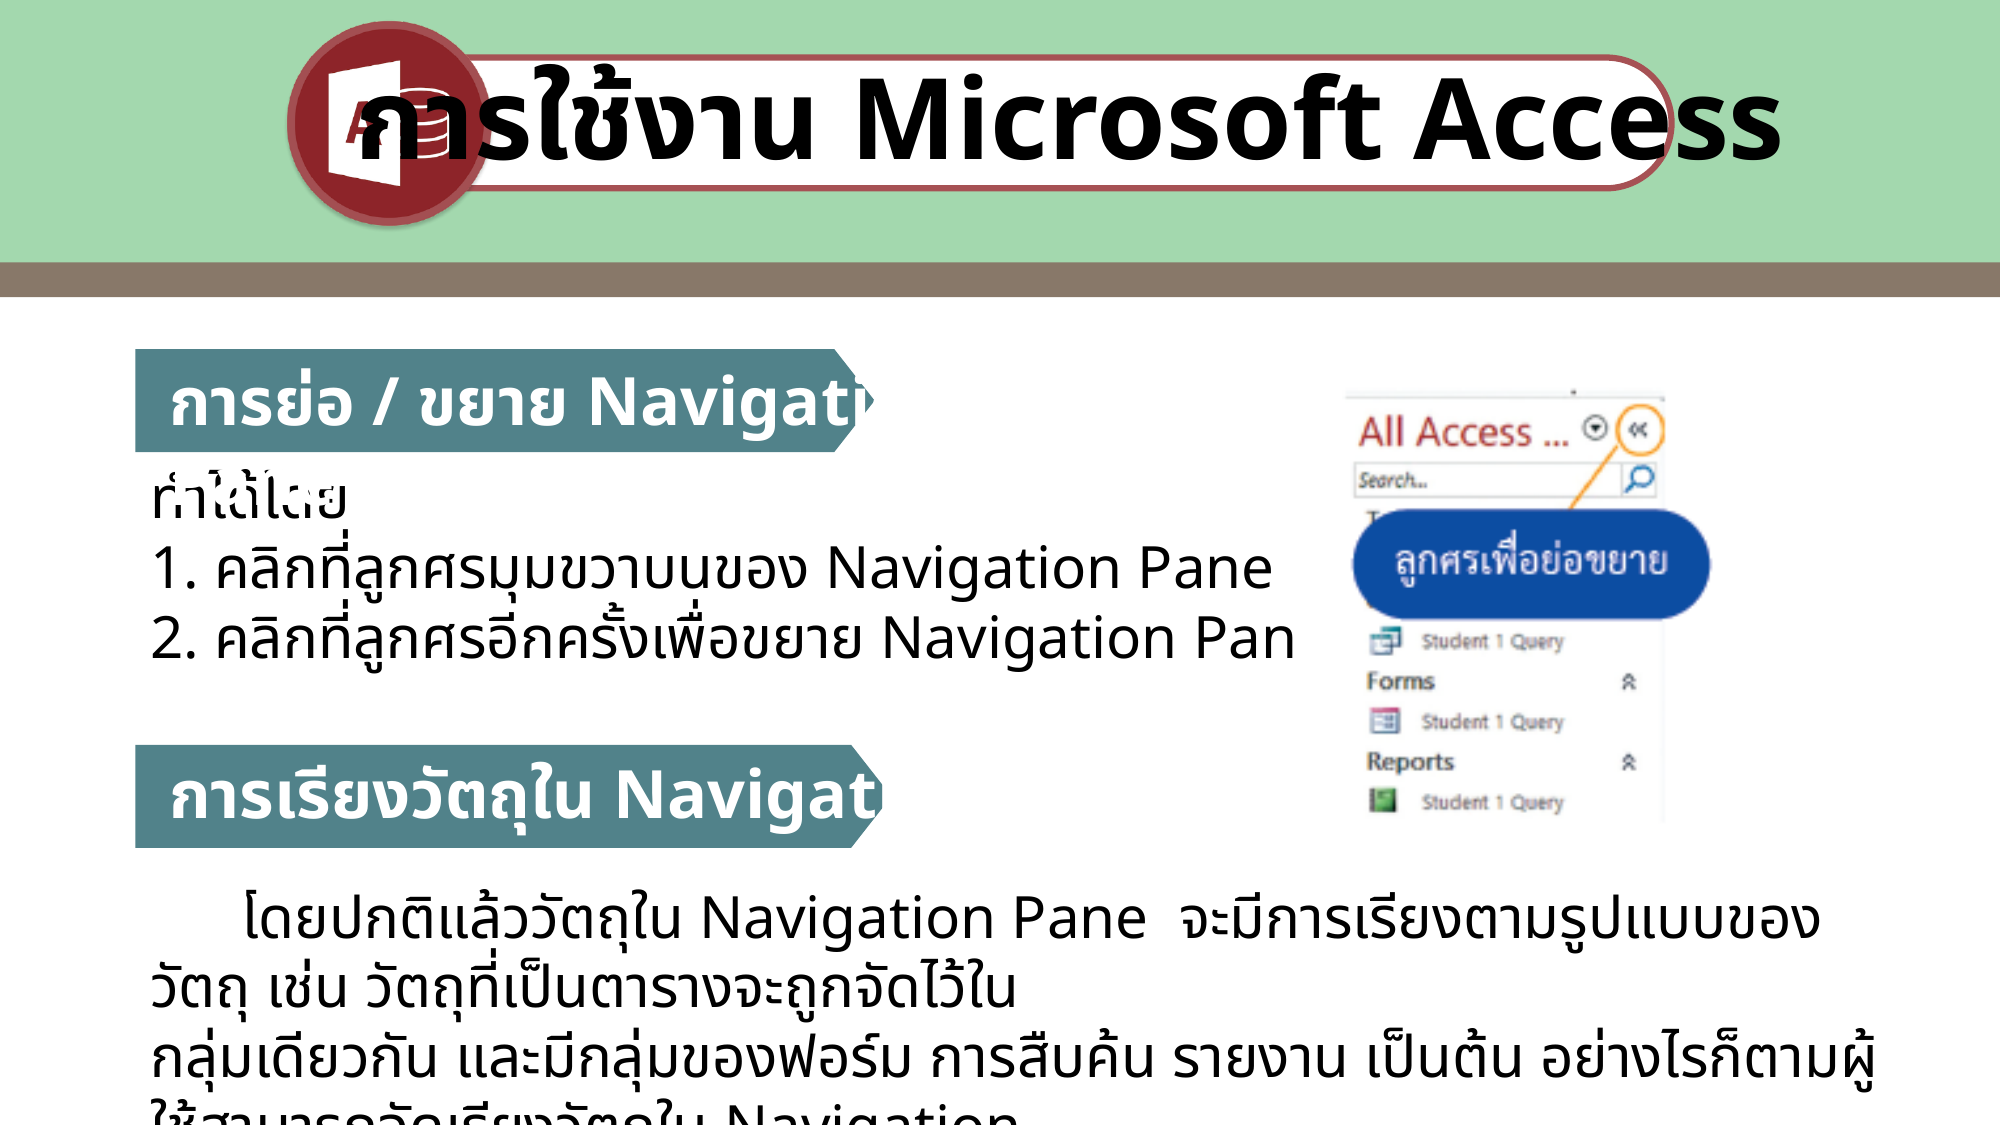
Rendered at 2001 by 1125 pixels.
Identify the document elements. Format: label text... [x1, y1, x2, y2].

text_box การเรียงวัตถุใน Navigation Pane [154, 744, 1100, 920]
picture [271, 6, 506, 240]
text_box [0, 0, 2000, 263]
text_box การย่อ / ขยาย Navigation Pane [154, 351, 1100, 527]
text_box [0, 263, 2000, 298]
text_box ทำได้โดย 1. คลิกที่ลูกศรมุมขวาบนของ Navigation Pane 2. คลิกที่ลูกศรอีกครั้งเพื่อขยาย Navigation Pane โดยปกติแล้ววัตถุใน Navigation Pane จะมีการเรียงตามรูปแบบของวัตถุ เช่น วัตถุที่เป็นตารางจะถูกจัดไว้ใน กลุ่มเดียวกัน และมีกลุ่มของฟอร์ม การสืบค้น รายงาน เป็นต้น อย่างไรก็ตามผู้ใช้สามารถจัดเรียงวัตถุใน Navigation Pane ให้อยู่ในกลุ่มตามที่ต้องการ [135, 382, 1919, 1125]
text_box การใช้งาน Microsoft Access [506, 39, 1850, 190]
text_box [134, 743, 852, 849]
picture [1297, 350, 1718, 860]
text_box [134, 348, 838, 454]
